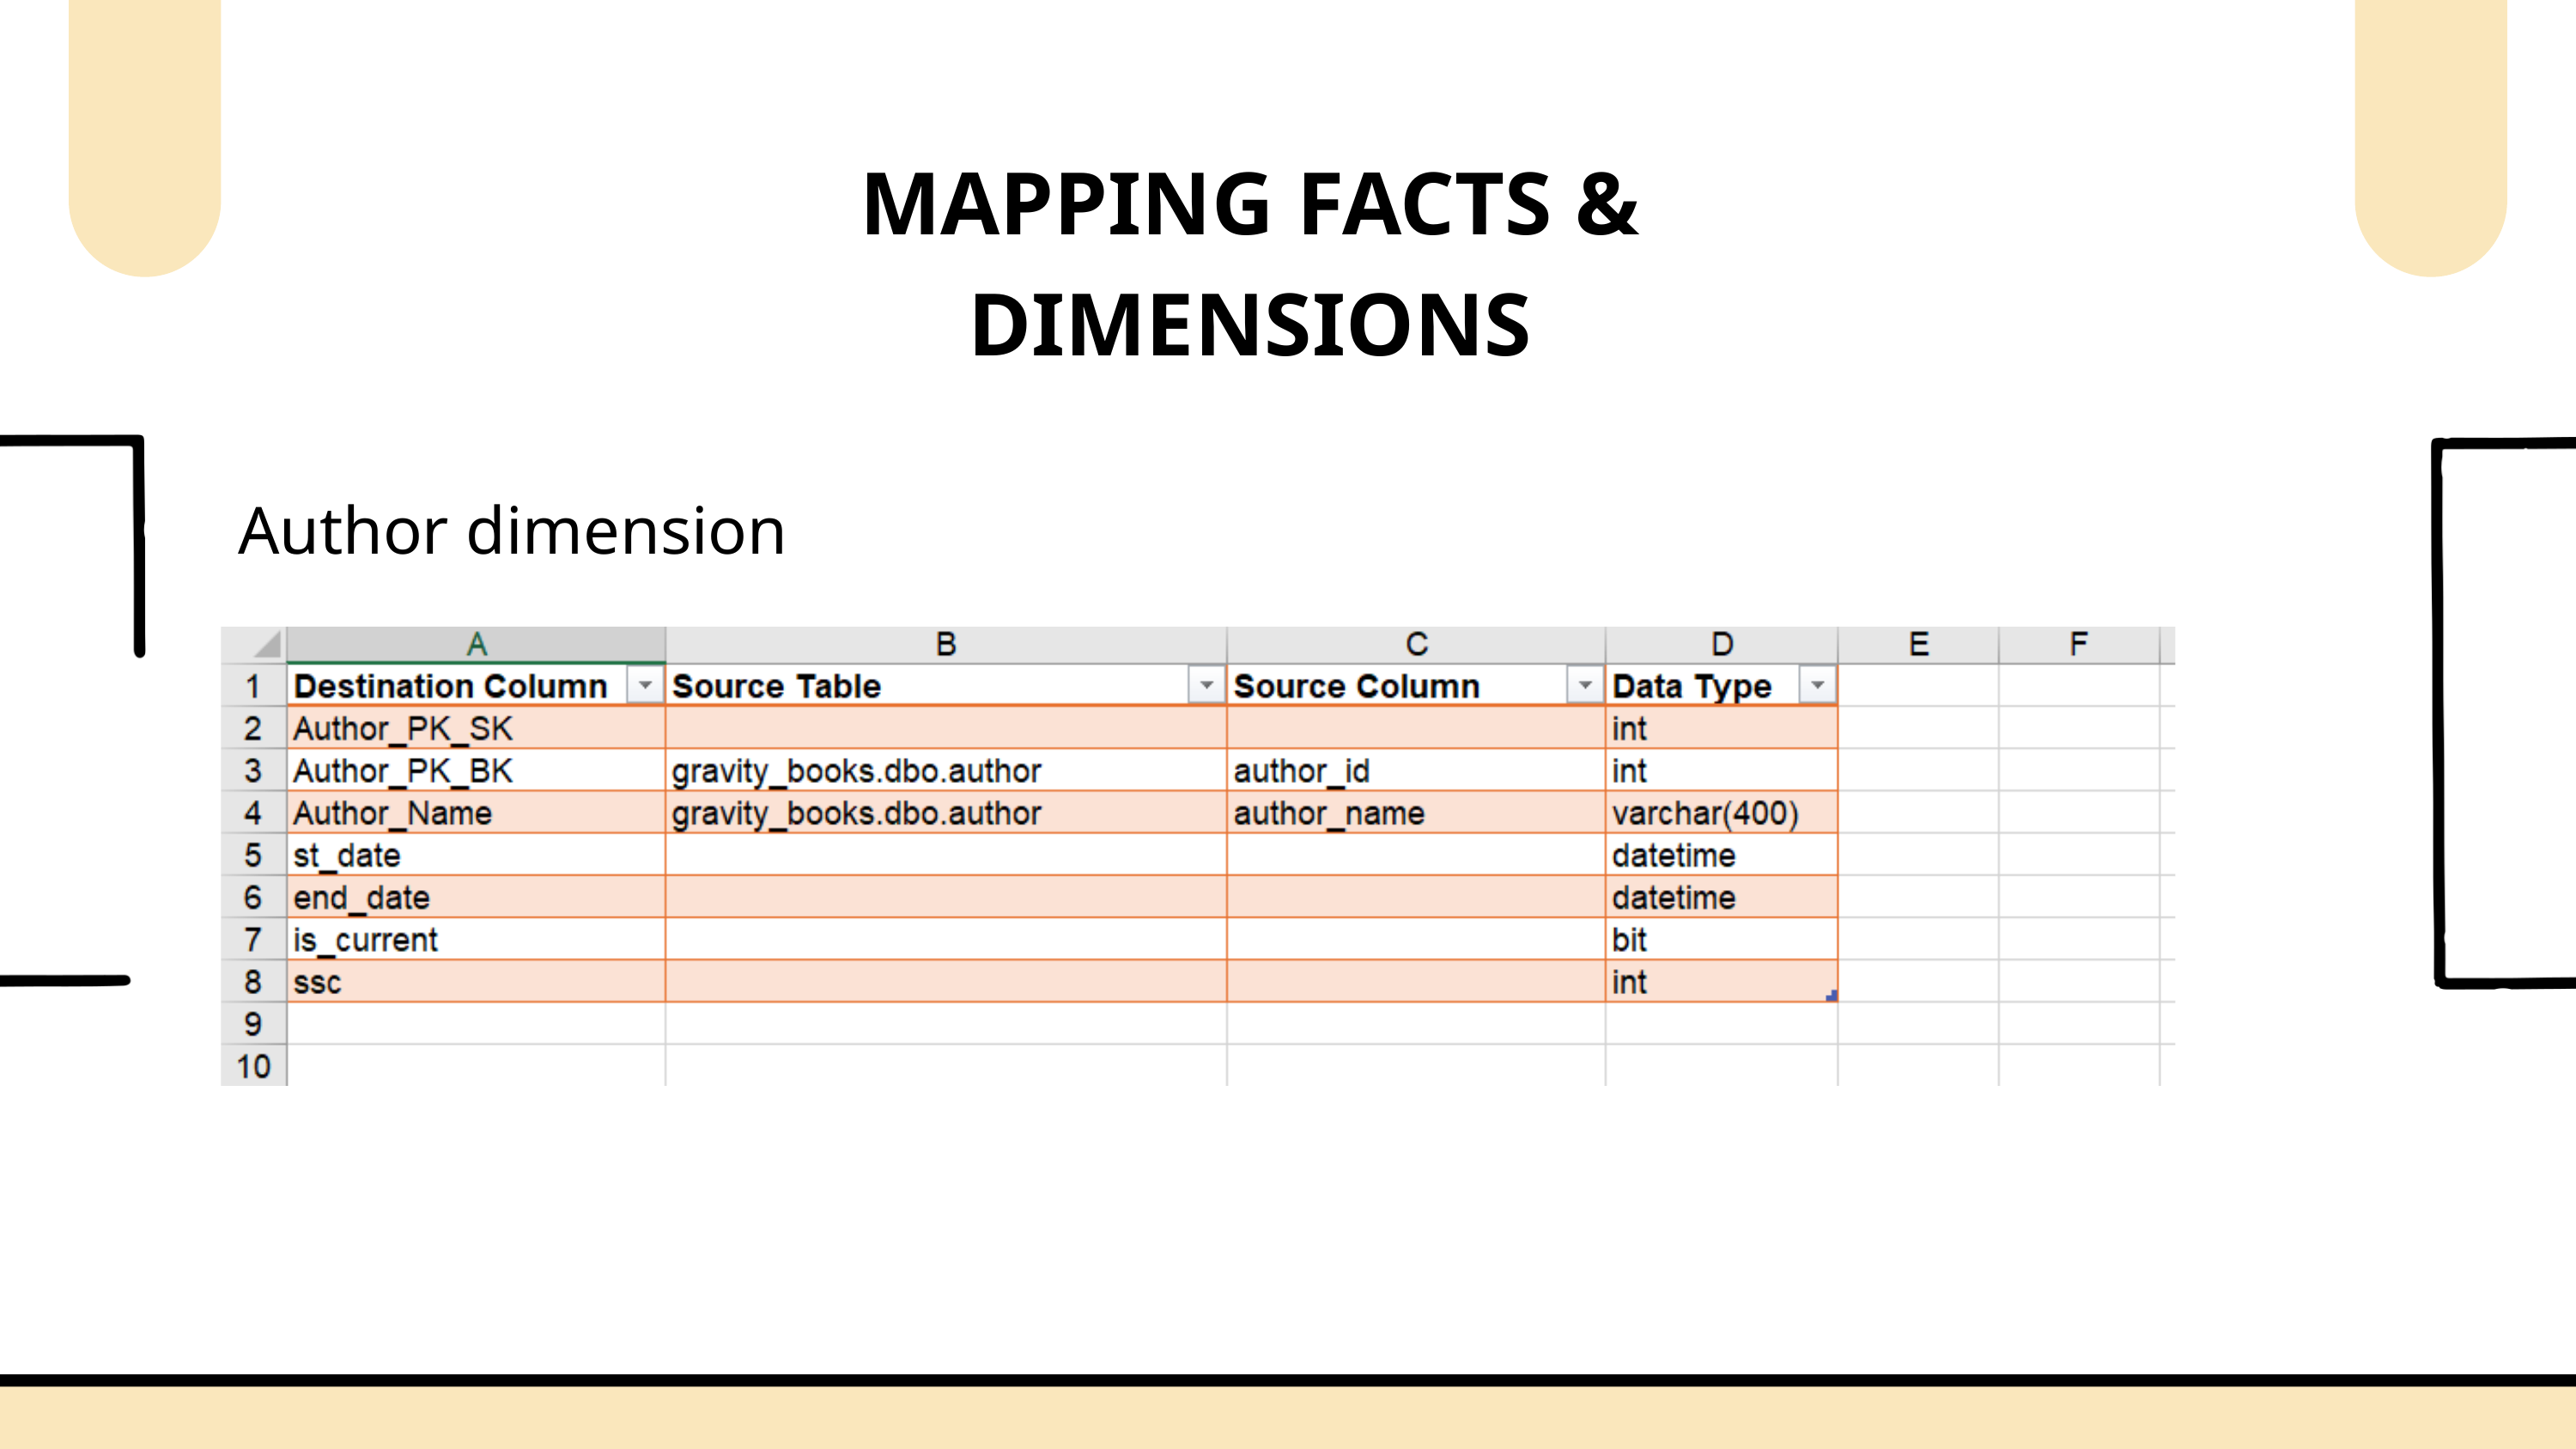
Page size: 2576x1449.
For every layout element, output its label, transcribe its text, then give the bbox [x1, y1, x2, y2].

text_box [68, 0, 222, 277]
text_box MAPPING FACTS & DIMENSIONS [635, 131, 1866, 493]
text_box [0, 434, 146, 990]
text_box [221, 627, 2176, 1086]
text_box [0, 1379, 2576, 1449]
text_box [2354, 0, 2508, 277]
text_box Author dimension [221, 476, 1250, 567]
text_box [2431, 434, 2576, 990]
